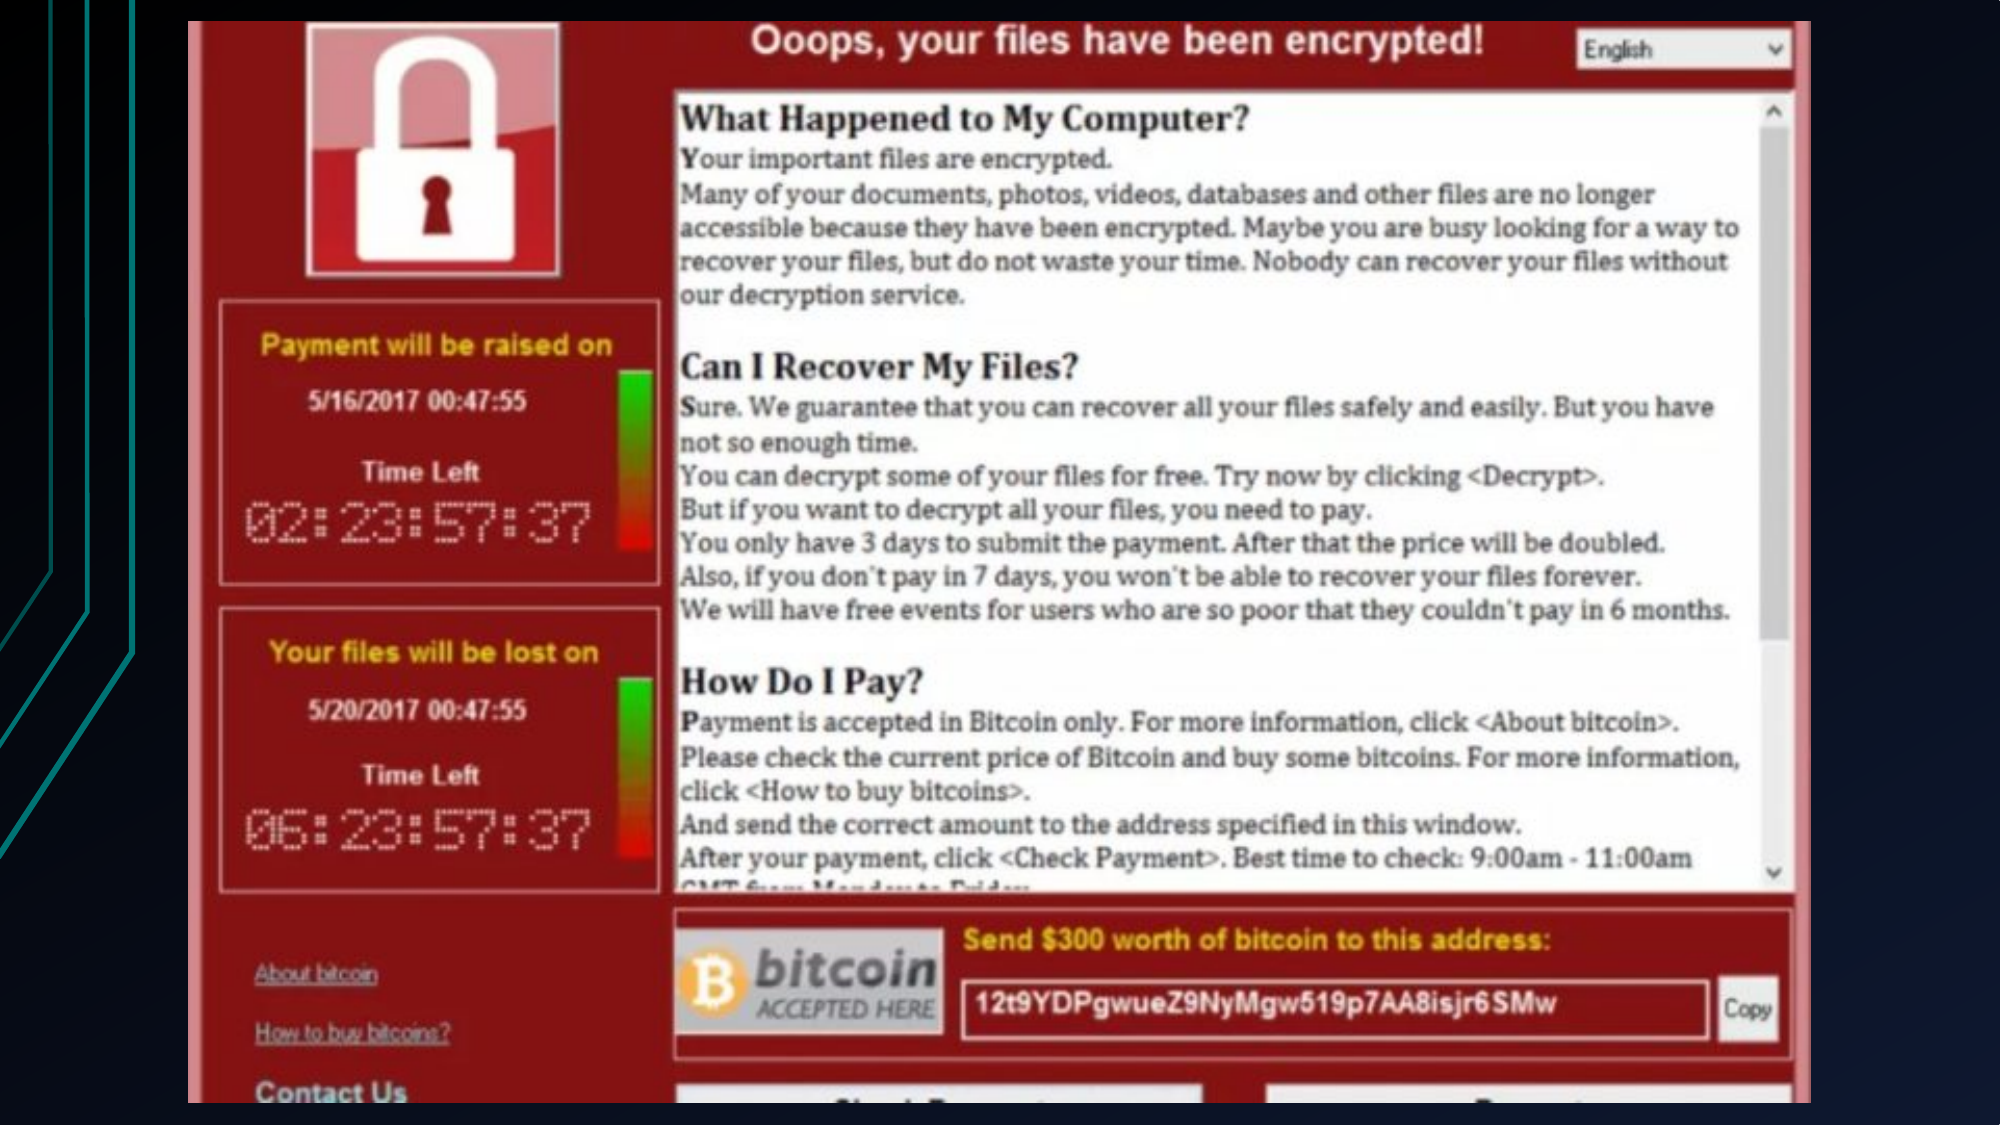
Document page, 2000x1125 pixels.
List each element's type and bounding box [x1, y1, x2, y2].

picture [188, 21, 1811, 1104]
